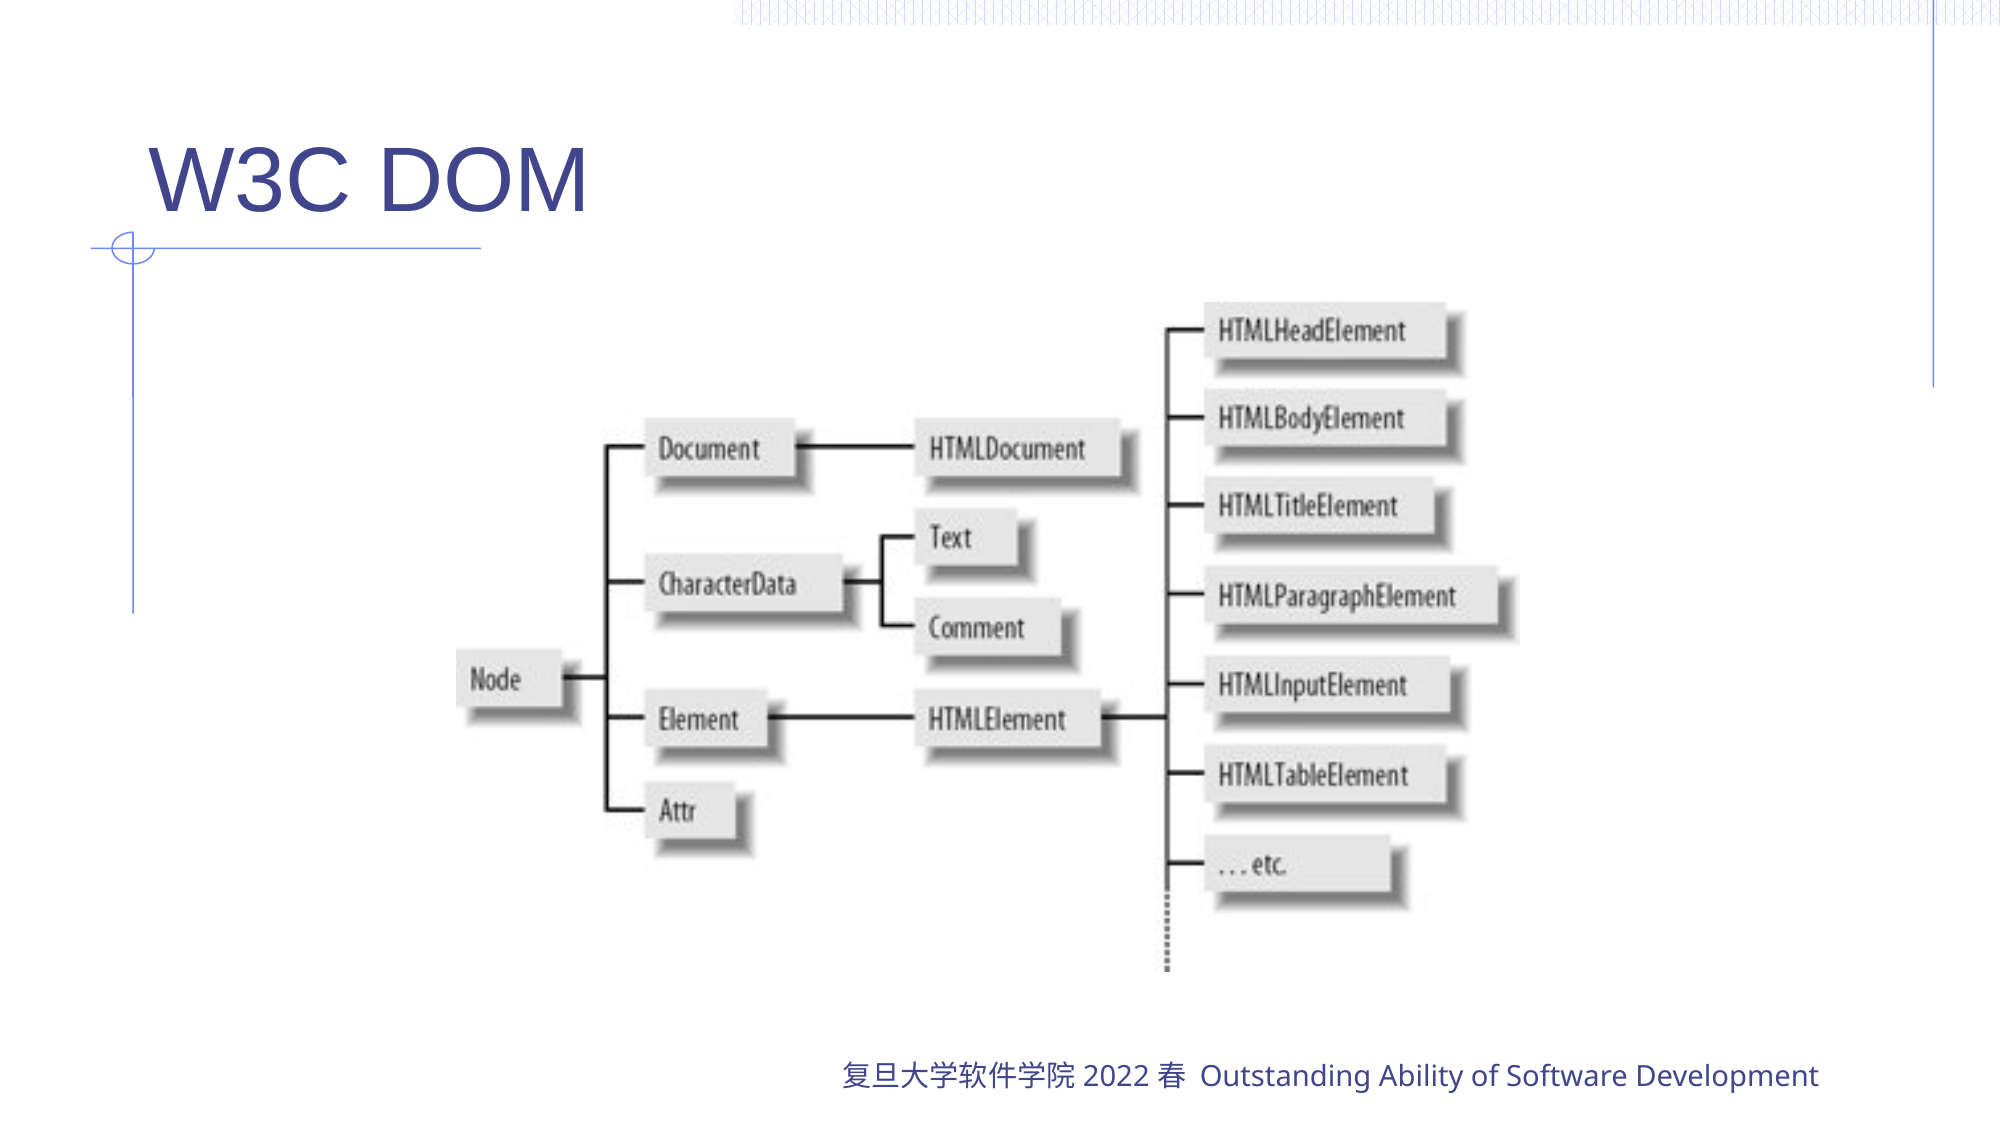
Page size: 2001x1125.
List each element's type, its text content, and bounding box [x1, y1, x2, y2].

title W3C DOM [133, 50, 1834, 238]
picture [456, 302, 1520, 972]
